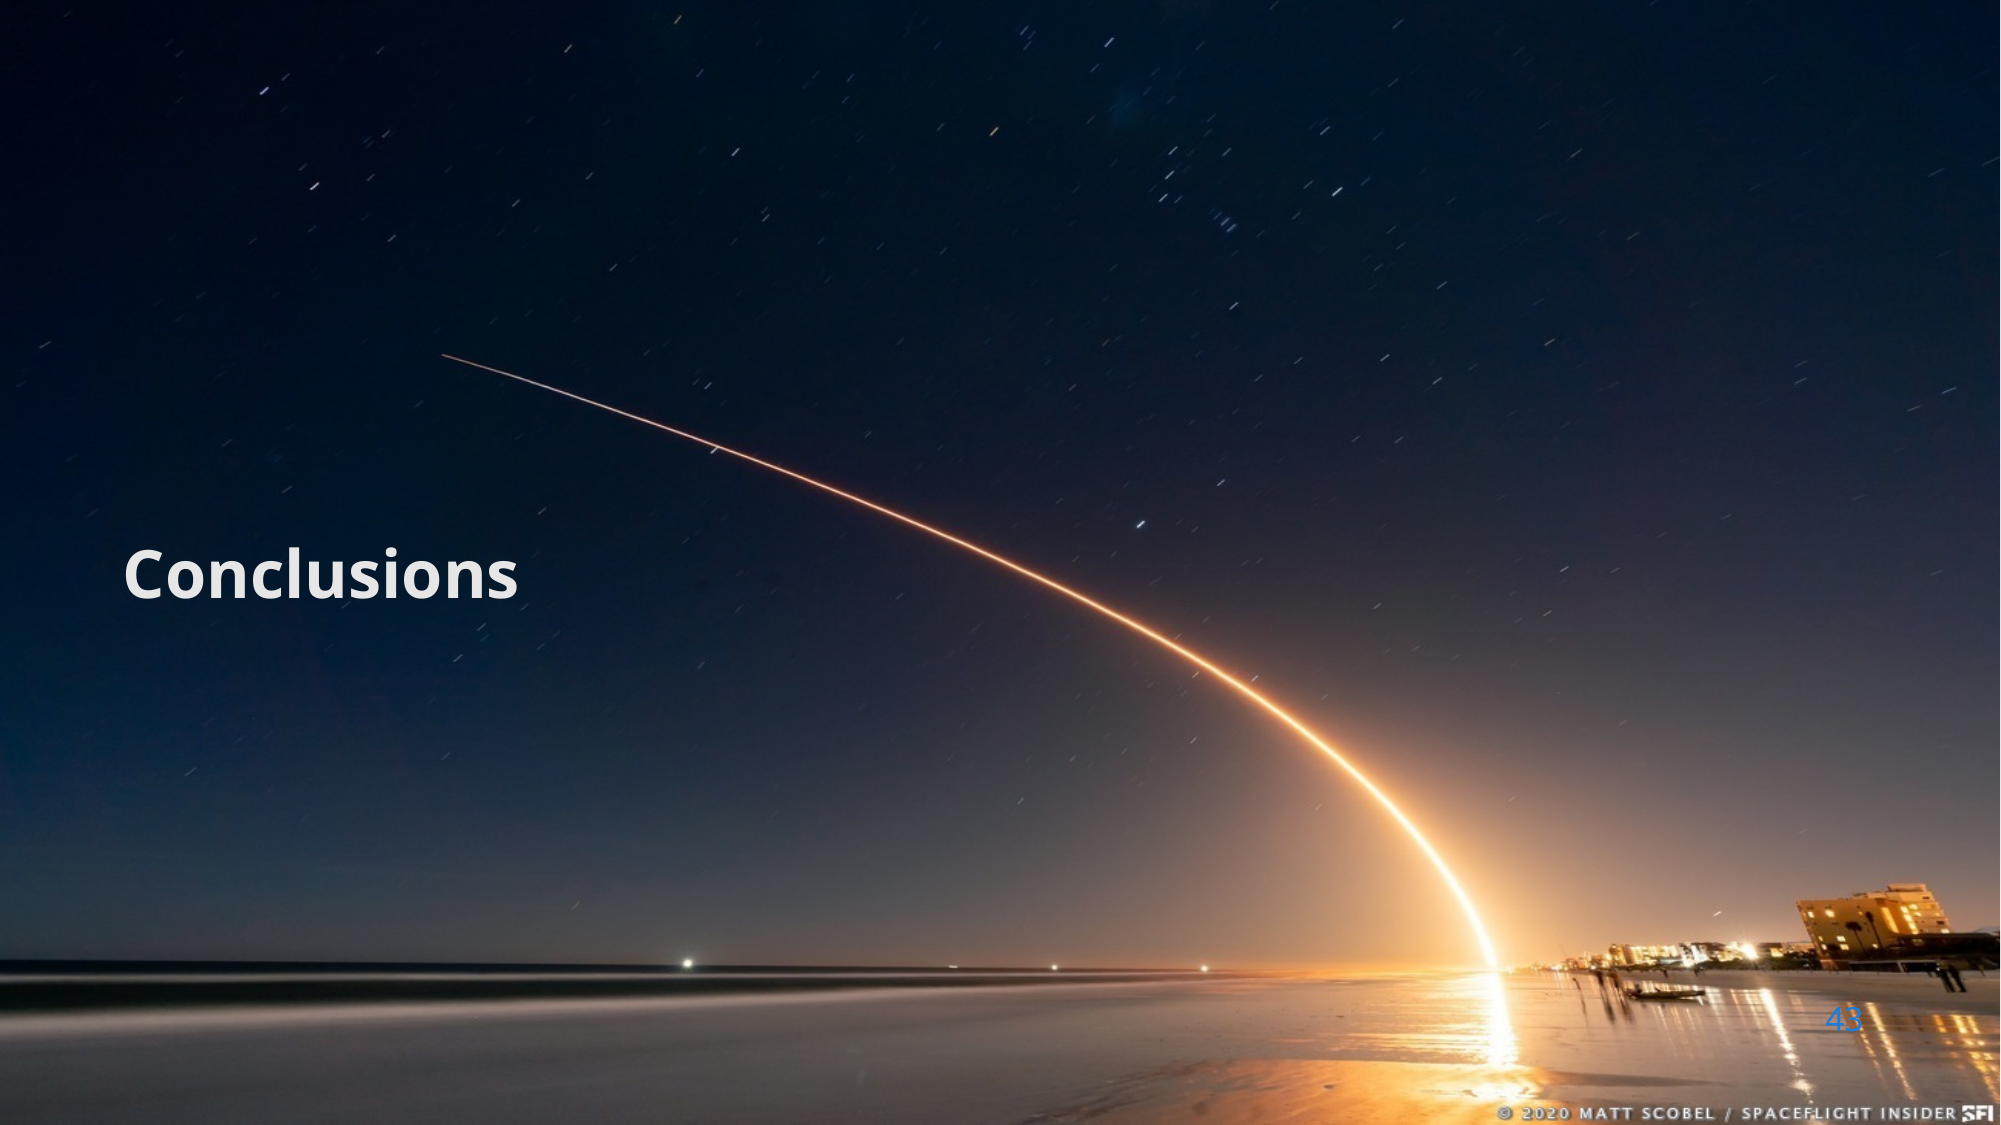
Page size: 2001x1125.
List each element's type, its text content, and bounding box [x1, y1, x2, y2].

slide_number 42 [1429, 988, 1879, 1053]
text_box Conclusions [108, 524, 824, 620]
picture [0, 0, 2001, 1125]
